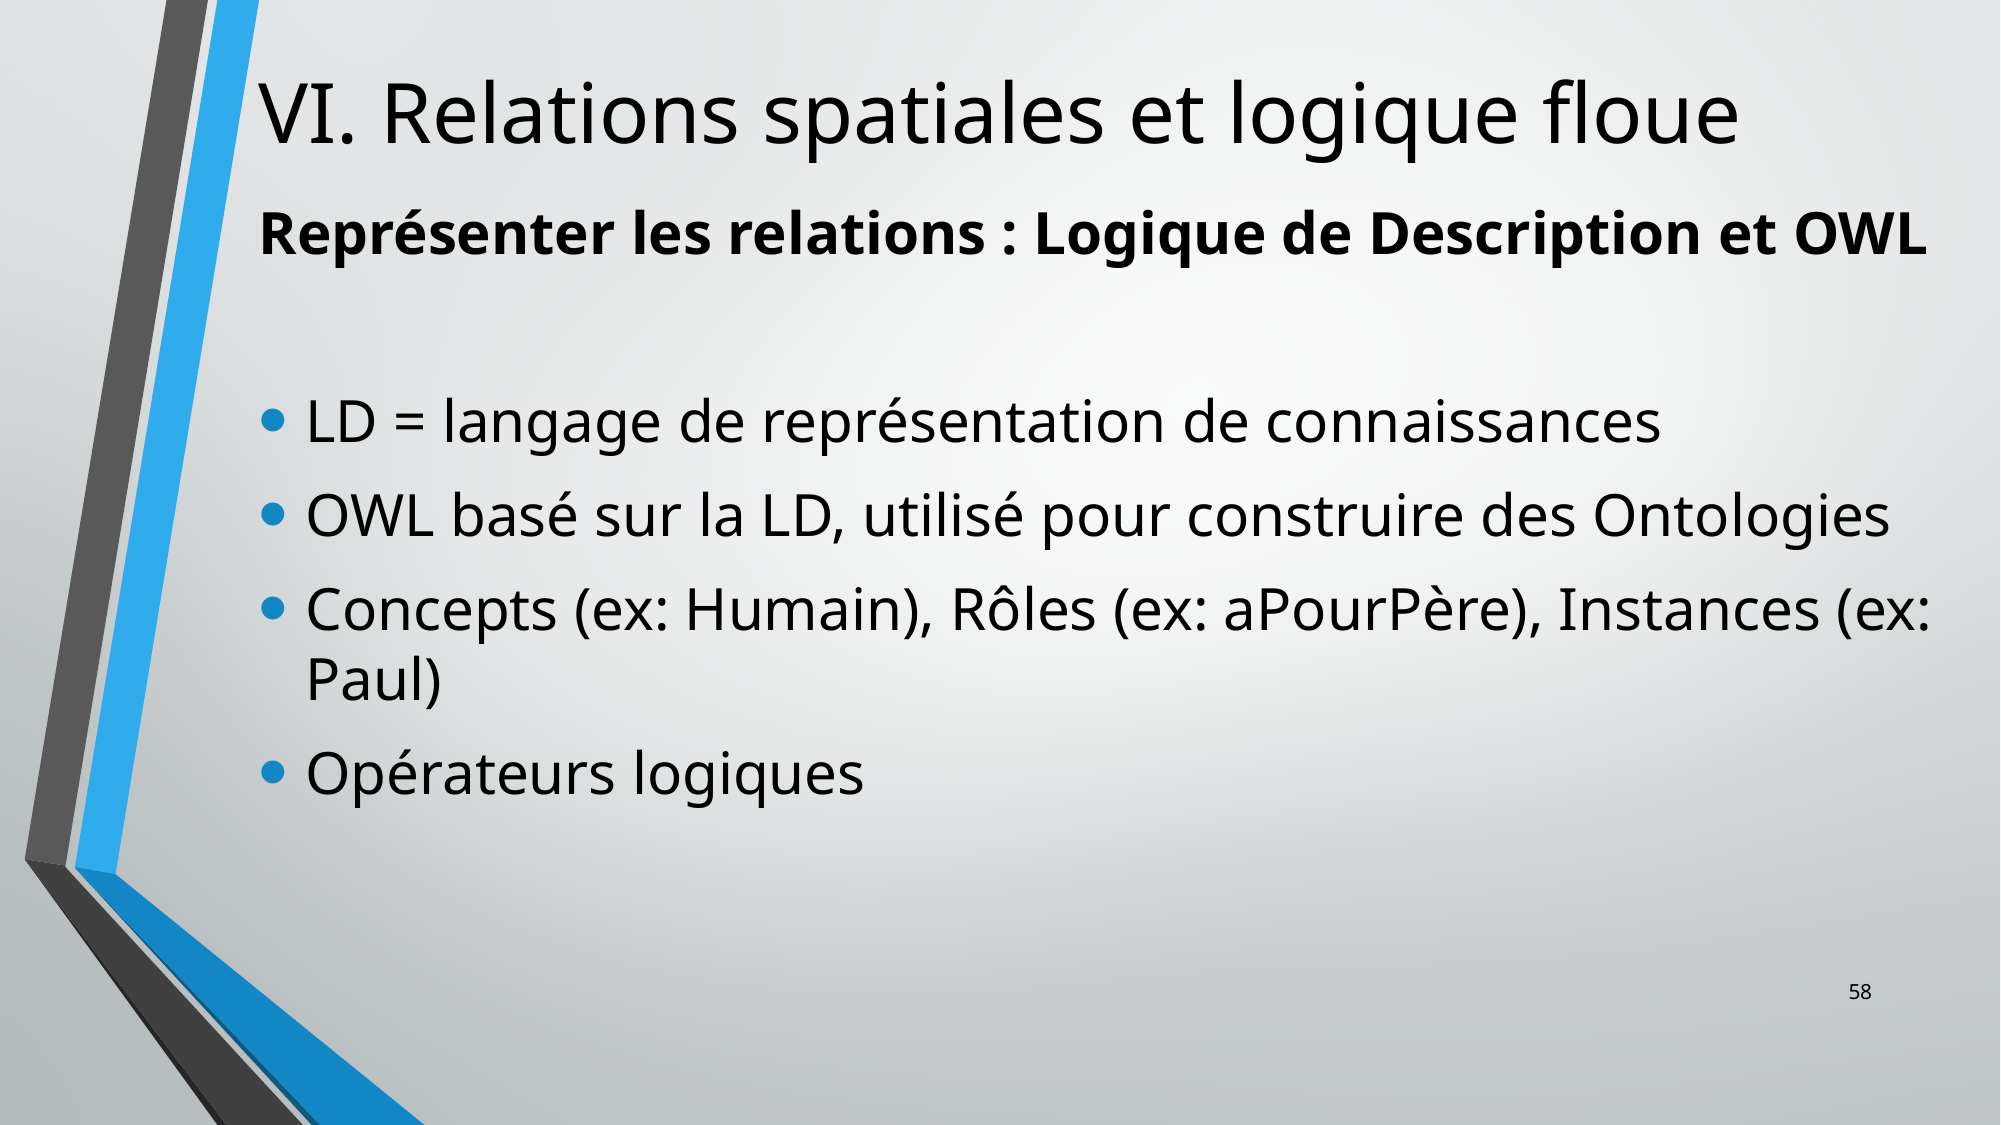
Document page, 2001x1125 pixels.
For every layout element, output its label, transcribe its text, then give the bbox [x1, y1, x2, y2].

title VI. Relations spatiales et logique floue [243, 51, 1887, 188]
list Représenter les relations : Logique de Description et OWL LD = langage de représentation de connaissances OWL basé sur la LD, utilisé pour construire des Ontologies Concepts (ex: Humain), Rôles (ex: aPourPère), Instances (ex: Paul) Opérateurs logiques [243, 188, 1979, 1023]
slide_number 58 [1796, 962, 1887, 1023]
